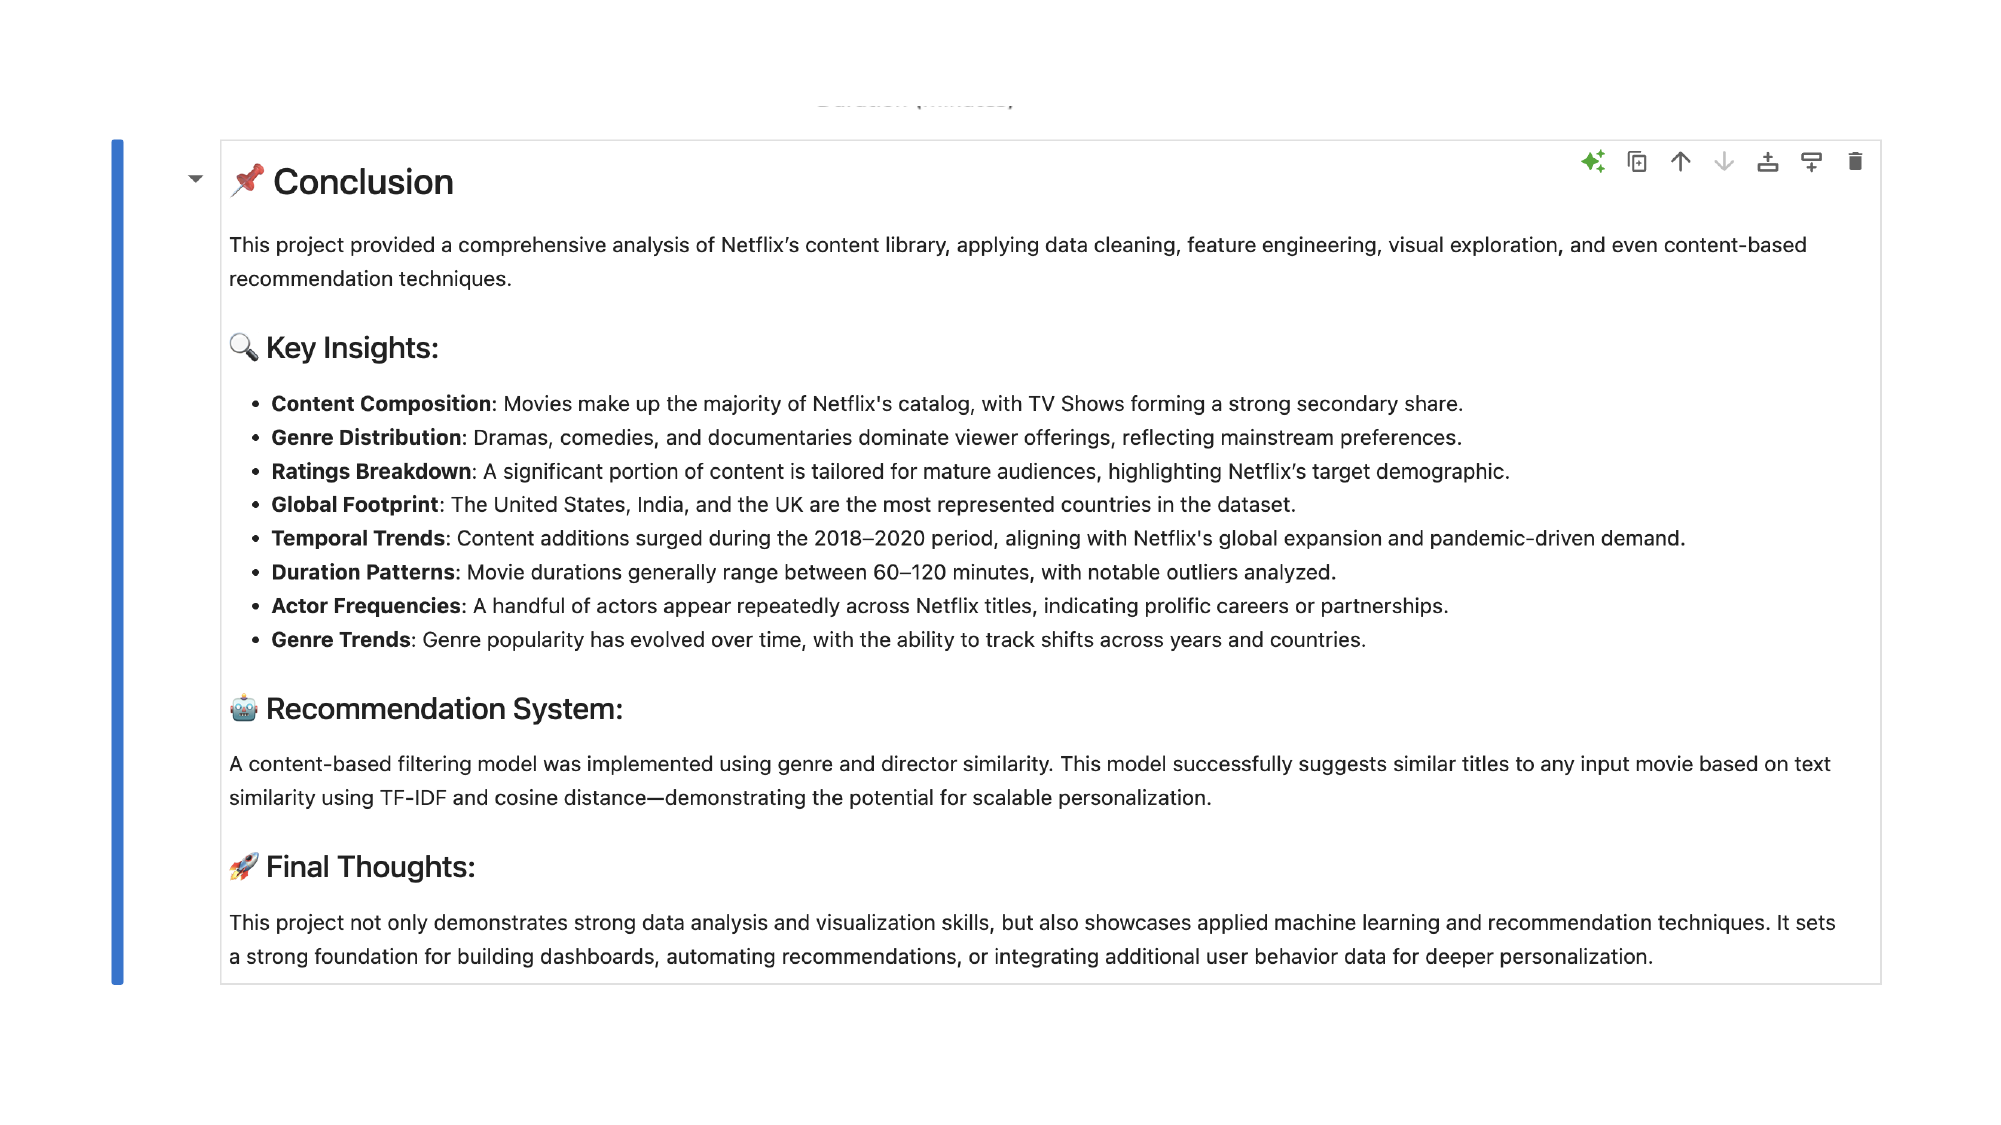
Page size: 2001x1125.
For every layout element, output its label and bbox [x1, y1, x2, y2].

list [104, 105, 1895, 1020]
